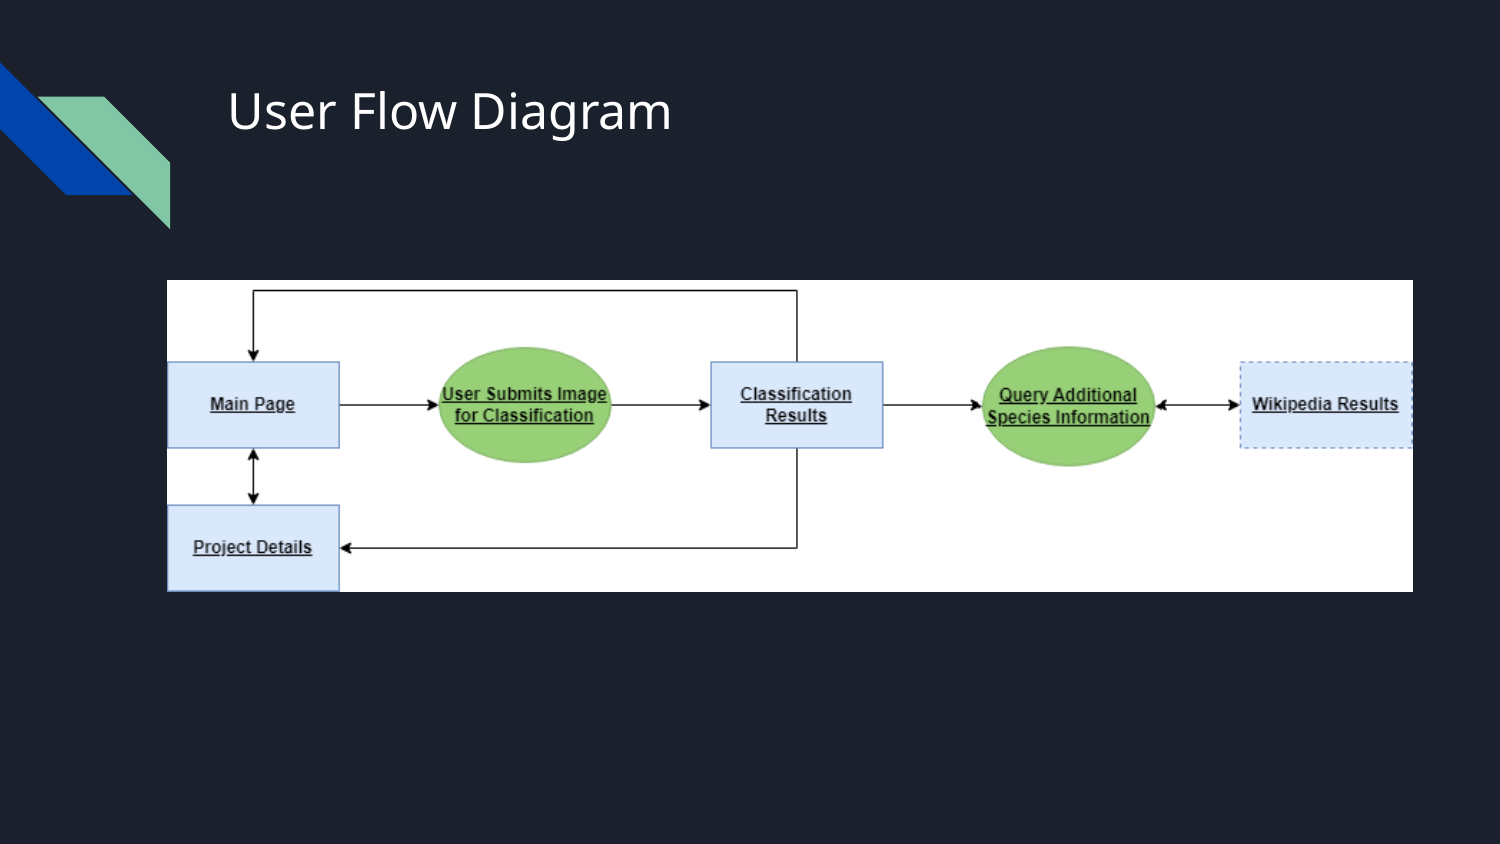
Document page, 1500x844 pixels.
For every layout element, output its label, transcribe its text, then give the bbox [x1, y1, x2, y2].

picture [167, 280, 1414, 592]
title User Flow Diagram [212, 64, 1368, 215]
